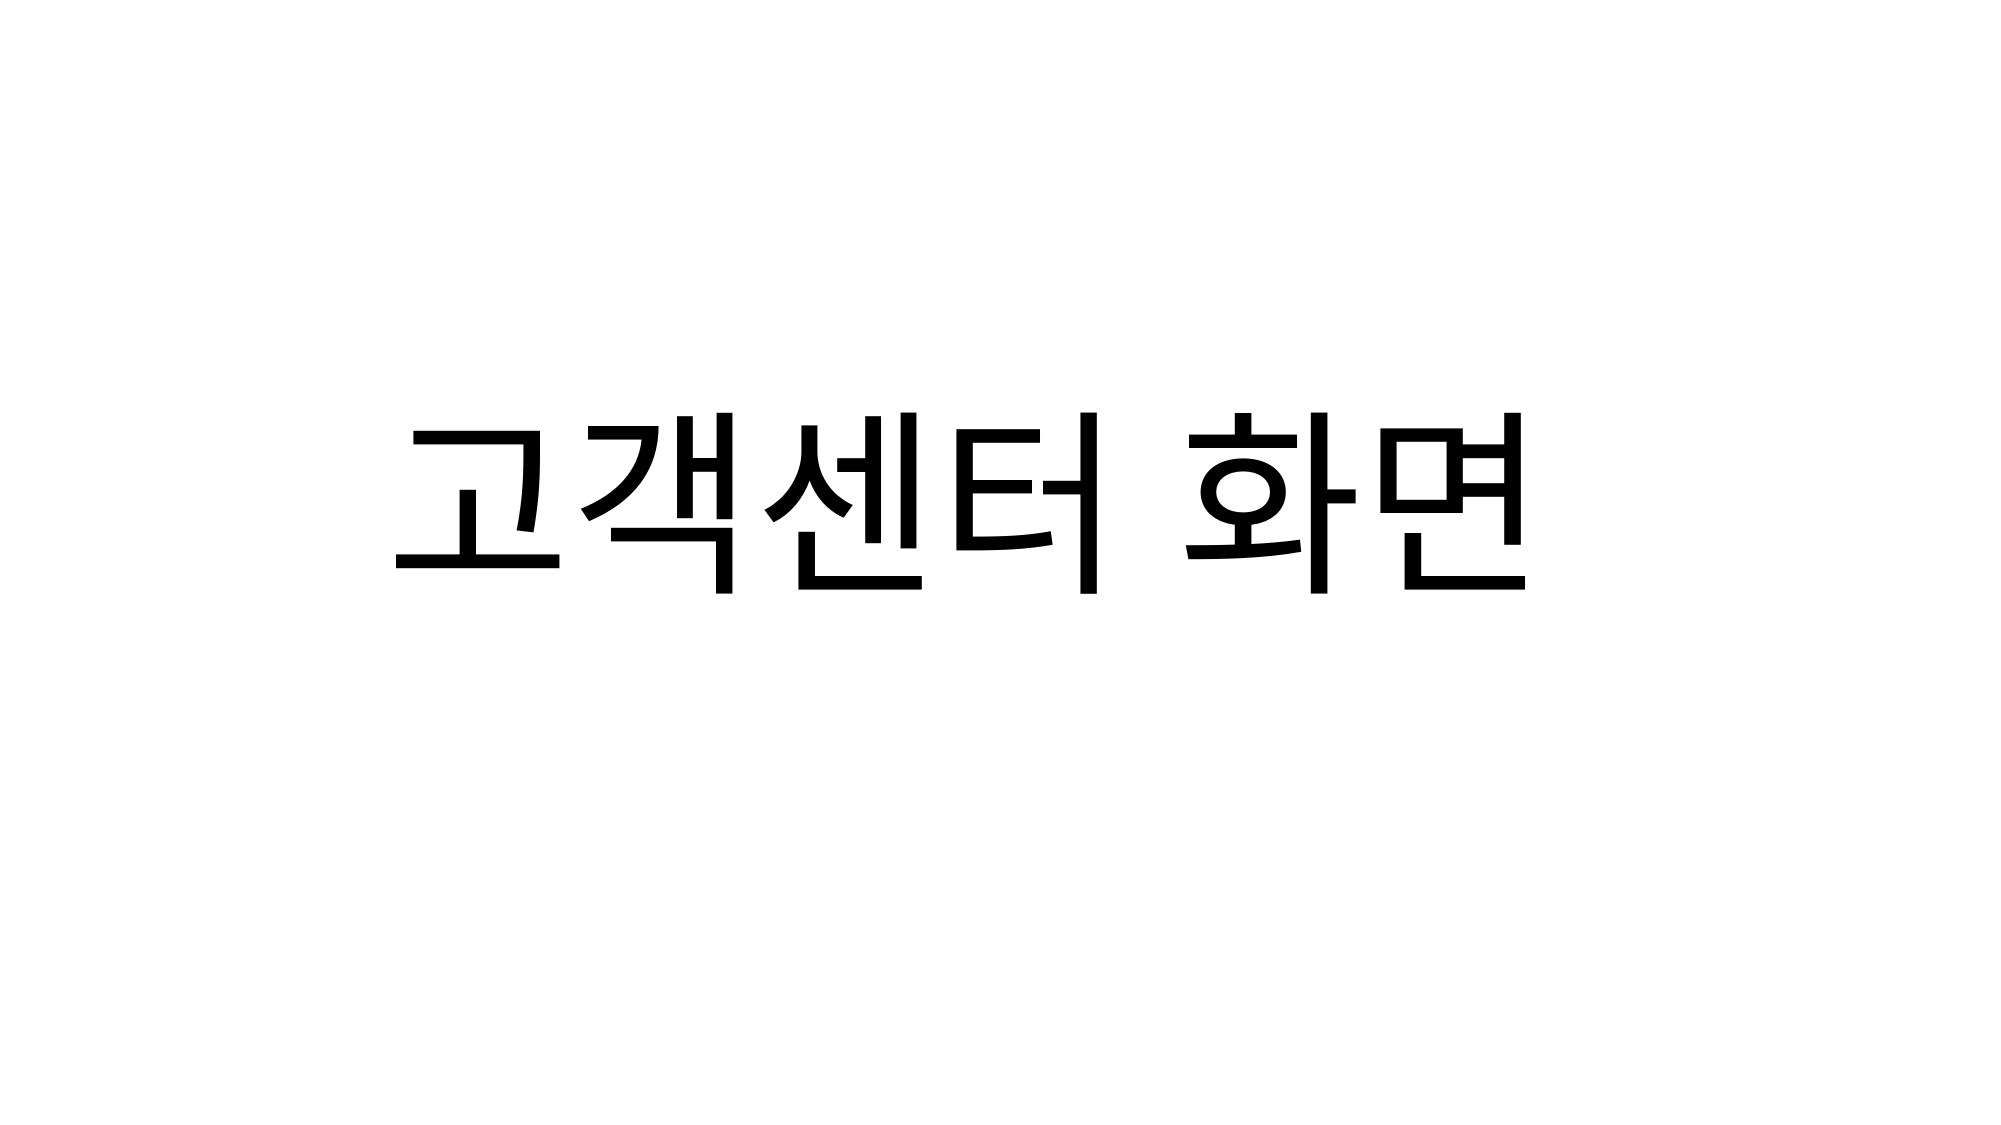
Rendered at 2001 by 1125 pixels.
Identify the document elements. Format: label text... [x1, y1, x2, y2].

text_box 고객센터 화면 [371, 371, 2000, 627]
